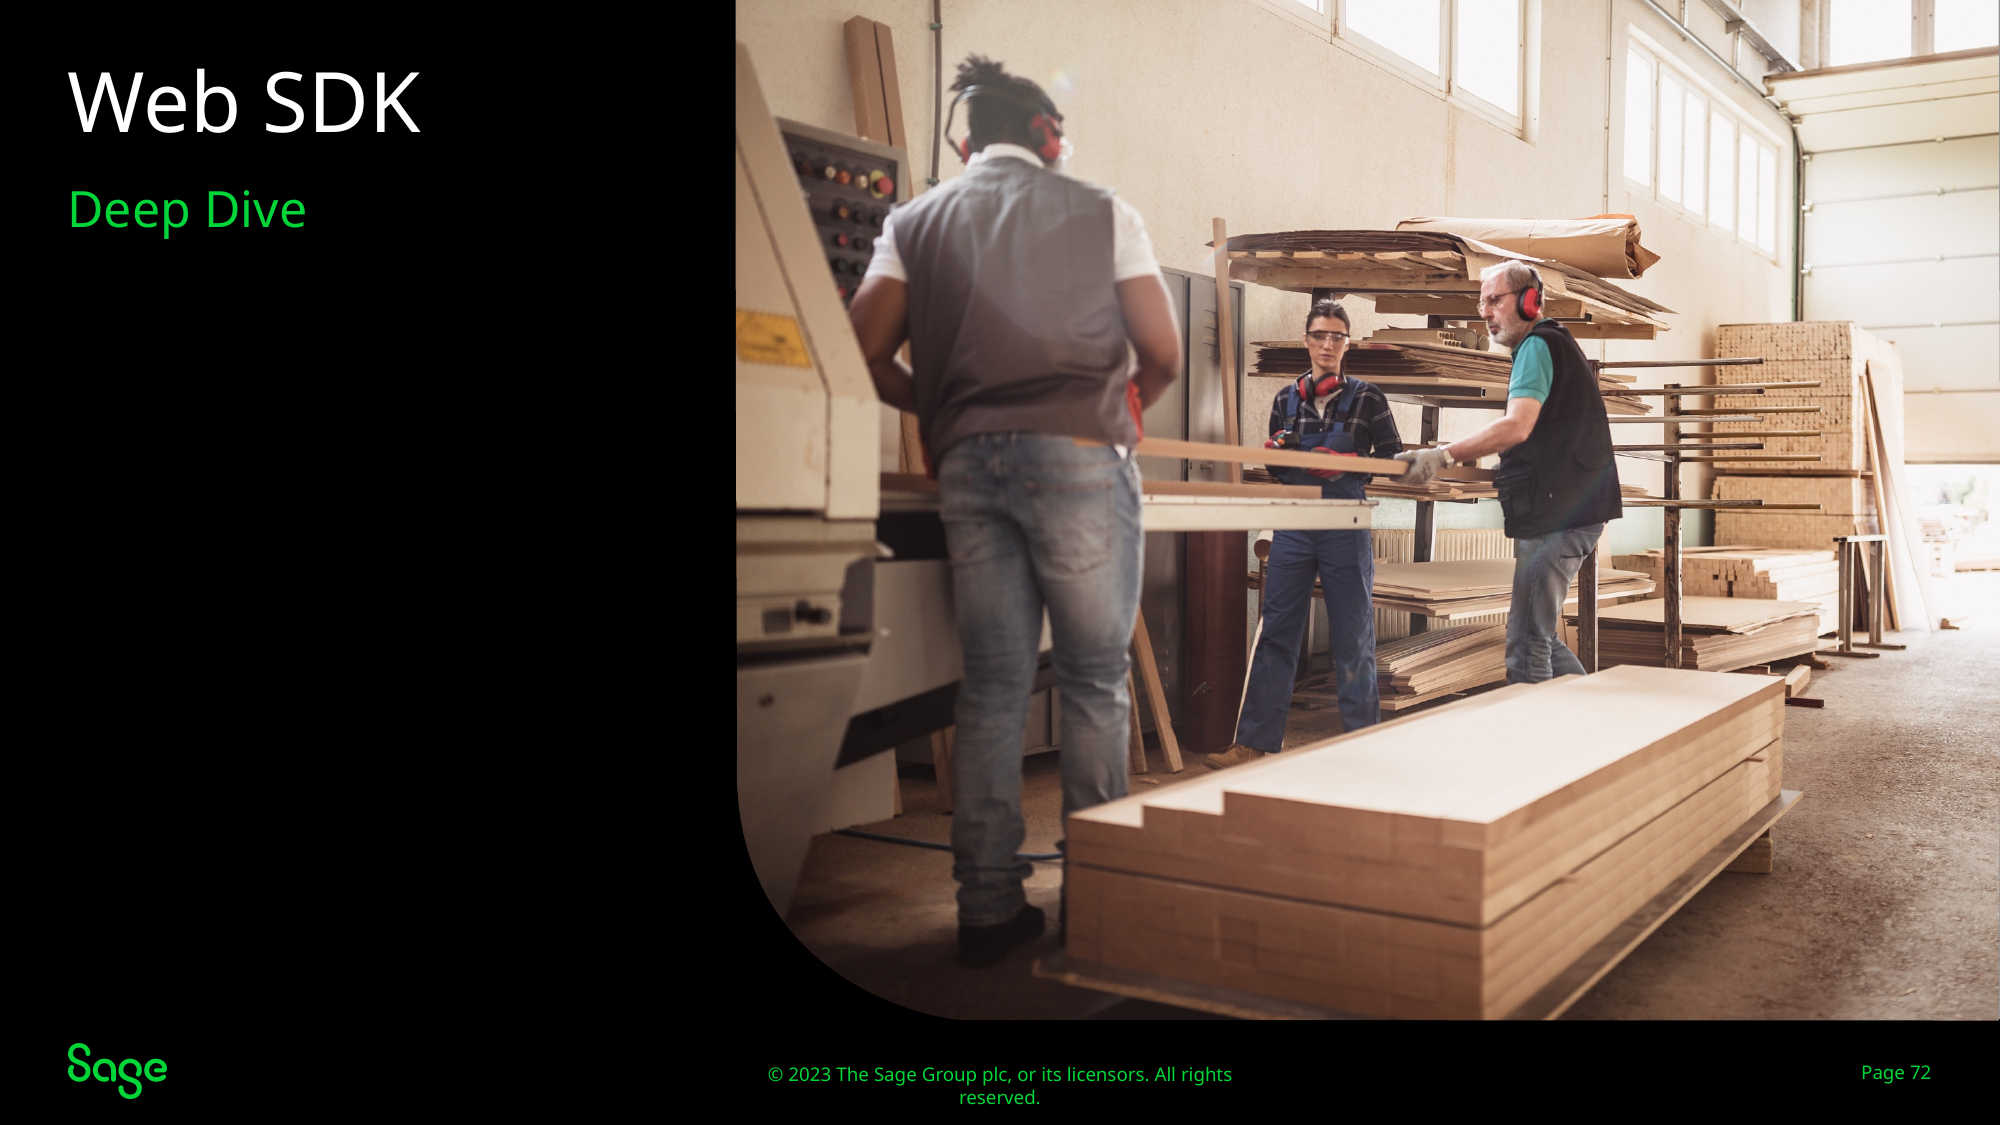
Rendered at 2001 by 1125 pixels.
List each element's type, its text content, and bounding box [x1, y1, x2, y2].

picture [735, 0, 2000, 1021]
title Web SDK [67, 49, 735, 147]
list Deep Dive [67, 169, 735, 295]
picture [68, 1043, 167, 1099]
slide_number Page 72 [1809, 1043, 1947, 1104]
